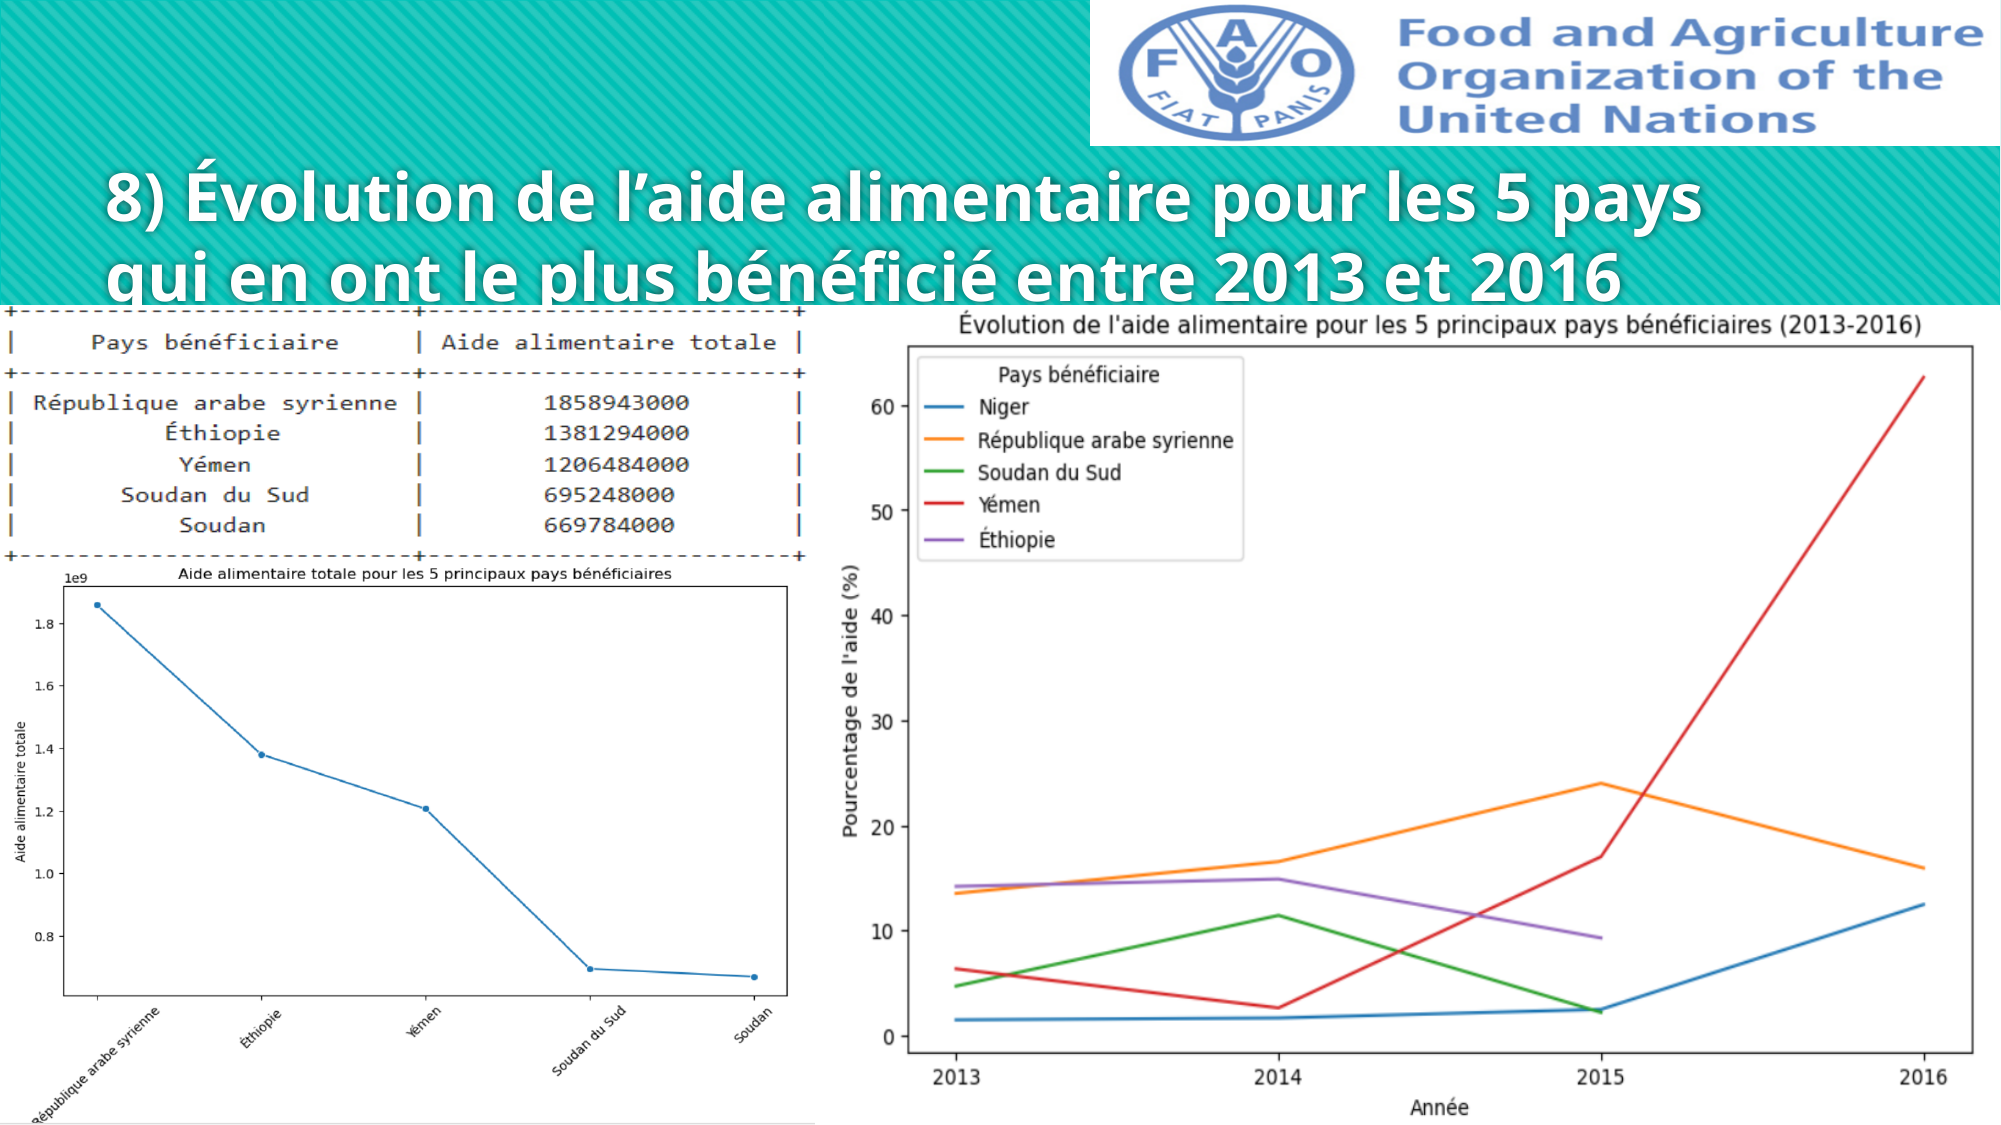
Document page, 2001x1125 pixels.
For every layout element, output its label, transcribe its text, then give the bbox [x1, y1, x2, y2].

title 8) Évolution de l’aide alimentaire pour les 5 pays qui en ont le plus bénéficié entre 2013 et 2016 [89, 163, 1825, 303]
picture [0, 0, 2000, 1125]
